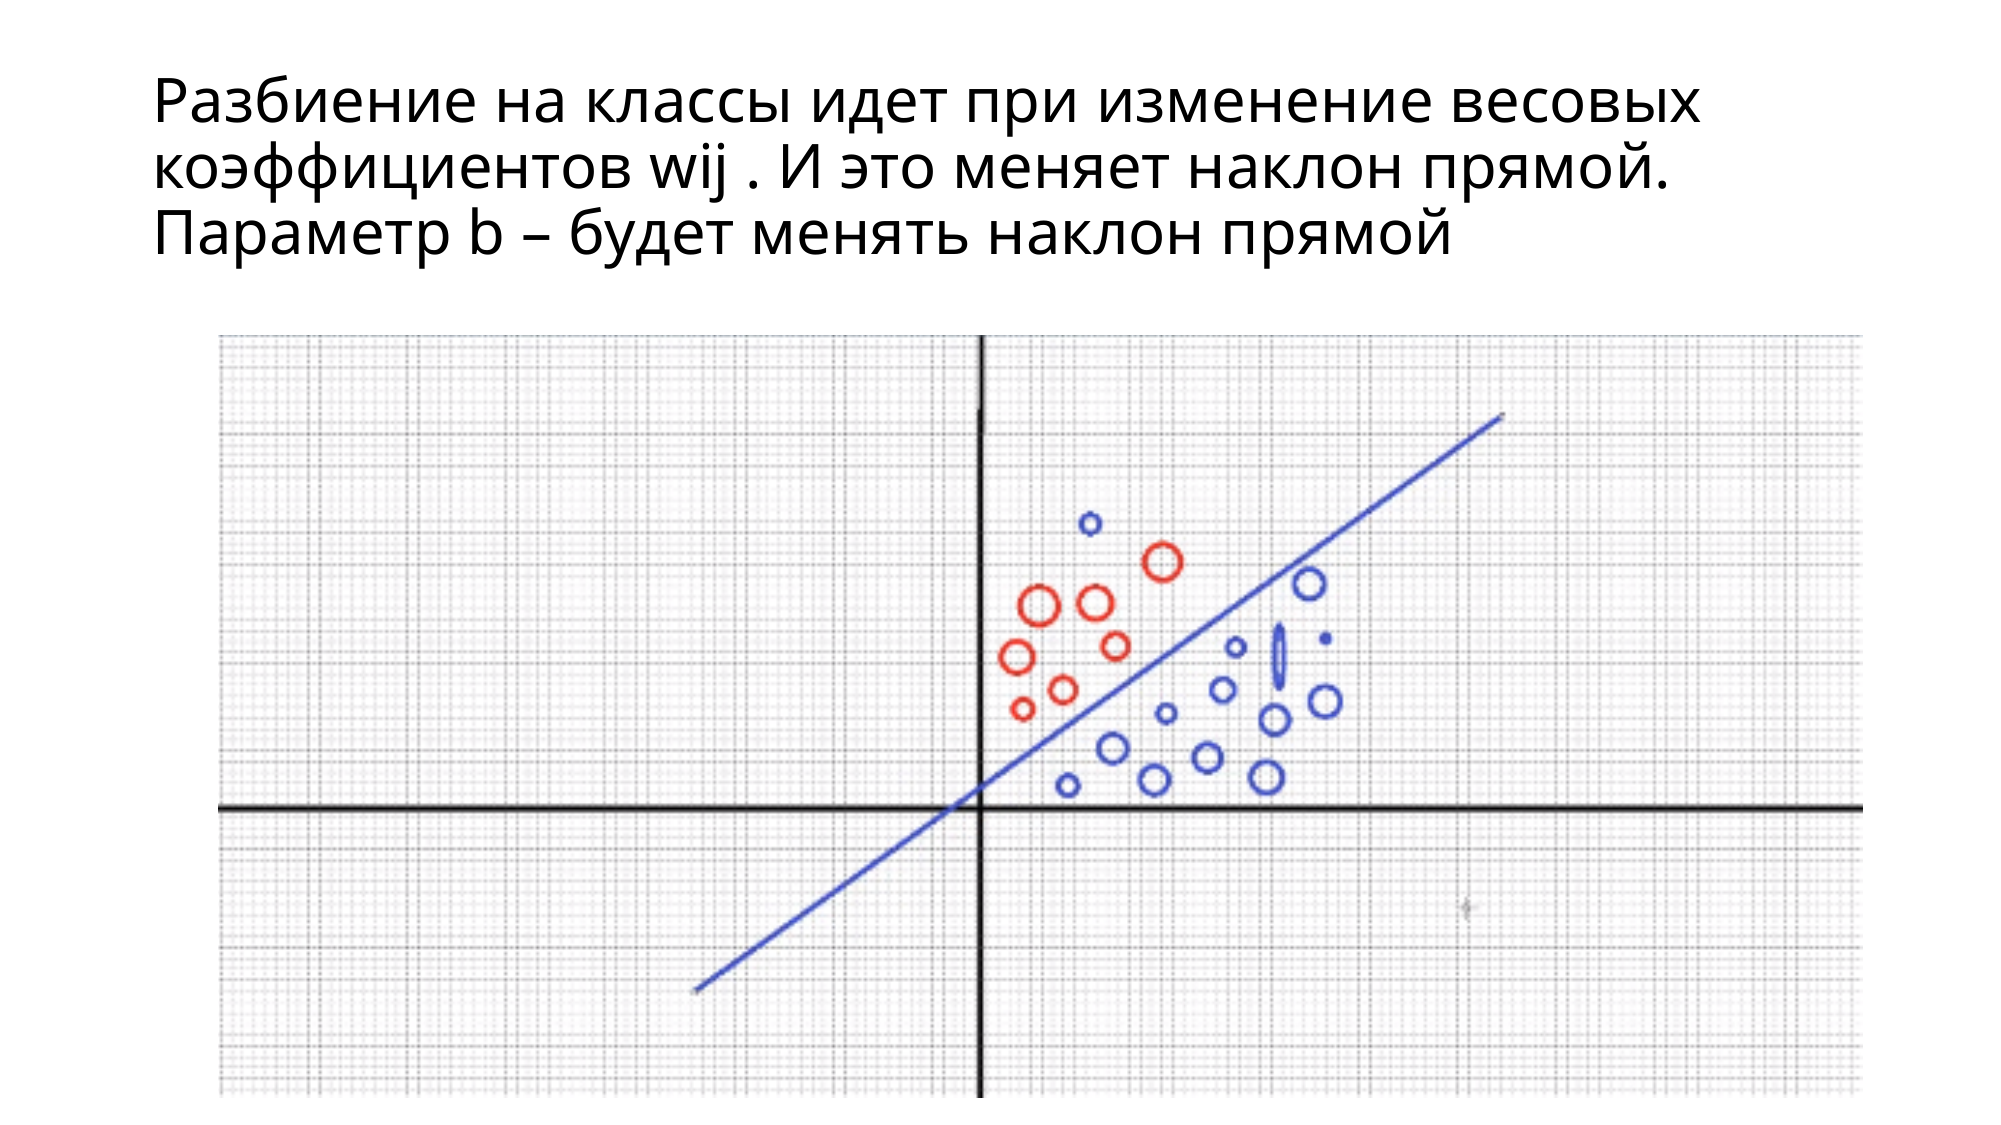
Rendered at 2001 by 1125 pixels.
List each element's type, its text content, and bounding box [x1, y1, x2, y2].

title Разбиение на классы идет при изменение весовых коэффициентов wij . И это меняет наклон прямой. Параметр b – будет менять наклон прямой [137, 59, 1974, 278]
picture [218, 335, 1863, 1098]
